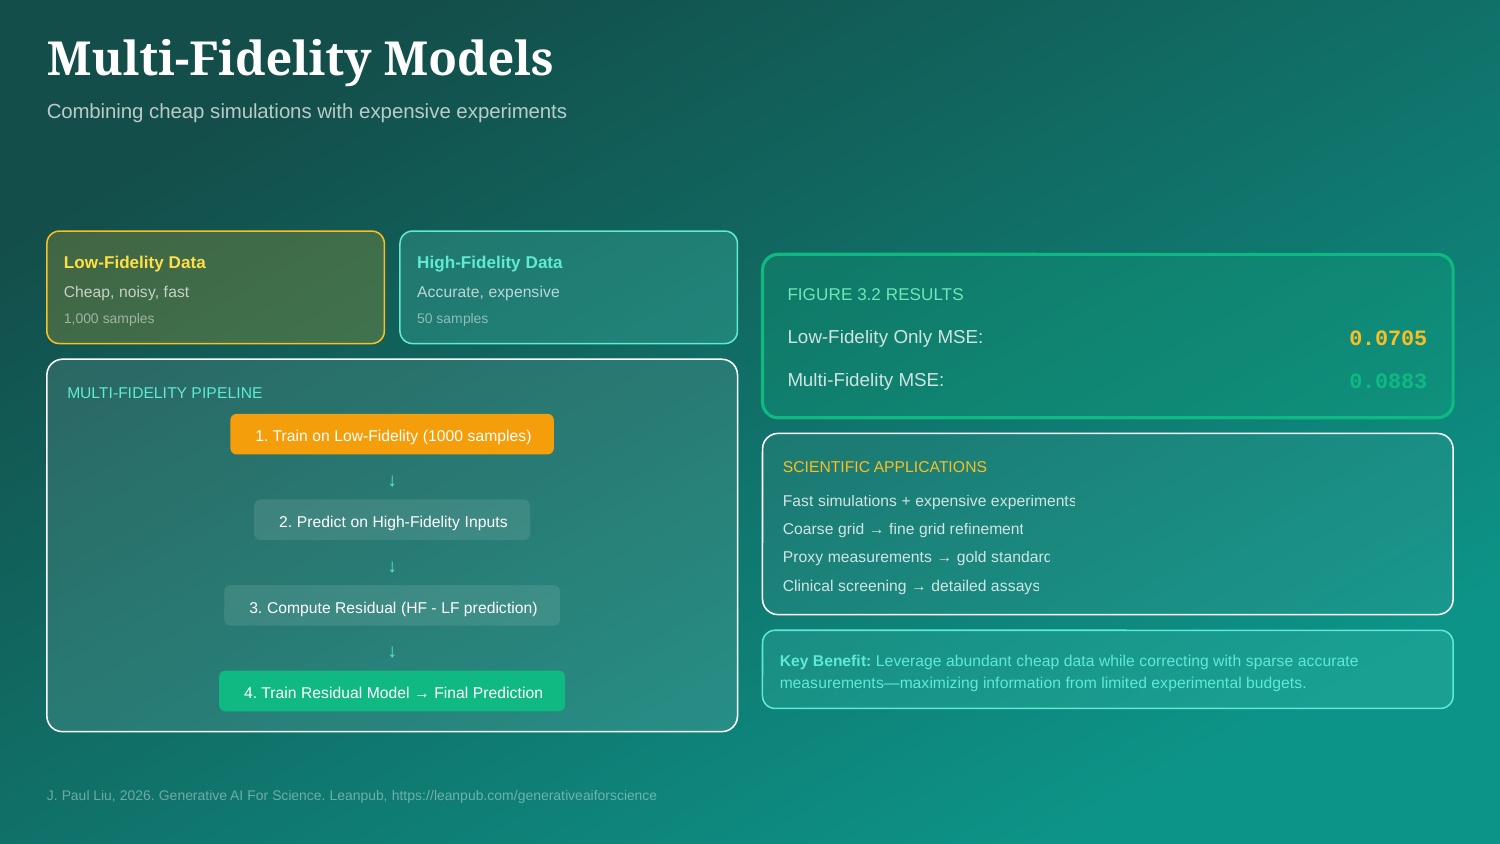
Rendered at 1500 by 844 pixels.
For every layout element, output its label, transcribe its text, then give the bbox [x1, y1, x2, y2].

text_box 2. Predict on High-Fidelity Inputs [279, 508, 510, 531]
text_box Low-Fidelity Only MSE: [787, 321, 987, 348]
text_box FIGURE 3.2 RESULTS [787, 279, 1441, 304]
text_box Multi-Fidelity MSE: [787, 364, 947, 391]
text_box [46, 231, 385, 344]
text_box Low-Fidelity Data [64, 248, 374, 273]
text_box MULTI-FIDELITY PIPELINE [67, 379, 731, 402]
text_box 1,000 samples [64, 306, 374, 327]
text_box 4. Train Residual Model → Final Prediction [244, 680, 547, 702]
text_box Clinical screening → detailed assays [782, 572, 1446, 595]
text_box Proxy measurements → gold standard [782, 544, 1446, 567]
text_box High-Fidelity Data [417, 248, 727, 273]
text_box ↓ [387, 463, 397, 490]
text_box Coarse grid → fine grid refinement [782, 516, 1446, 538]
text_box [762, 433, 1454, 615]
text_box [46, 359, 738, 732]
text_box [224, 585, 561, 626]
text_box Accurate, expensive [417, 278, 727, 301]
text_box 0.0883 [1349, 362, 1430, 393]
text_box [230, 413, 554, 455]
text_box J. Paul Liu, 2026. Generative AI For Science. Leanpub, https://leanpub.com/generativeaiforscience [46, 783, 674, 804]
text_box [399, 231, 738, 344]
text_box 50 samples [417, 306, 727, 327]
text_box 1. Train on Low-Fidelity (1000 samples) [255, 423, 535, 445]
text_box [762, 254, 1454, 418]
text_box Multi-Fidelity Models [46, 37, 766, 85]
text_box SCIENTIFIC APPLICATIONS [782, 453, 1446, 476]
text_box ↓ [387, 549, 397, 576]
text_box Combining cheap simulations with expensive experiments [46, 93, 1482, 123]
text_box 3. Compute Residual (HF - LF prediction) [249, 594, 541, 617]
text_box [762, 630, 1454, 709]
text_box ↓ [387, 635, 397, 662]
text_box [254, 499, 531, 541]
picture [0, 0, 1500, 844]
text_box Fast simulations + expensive experiments [782, 488, 1446, 510]
text_box Key Benefit: Leverage abundant cheap data while correcting with sparse accurate measurements—maximizing information from limited experimental budgets. [779, 647, 1450, 692]
text_box [219, 670, 566, 712]
text_box 0.0705 [1349, 318, 1430, 350]
text_box Cheap, noisy, fast [64, 278, 374, 301]
